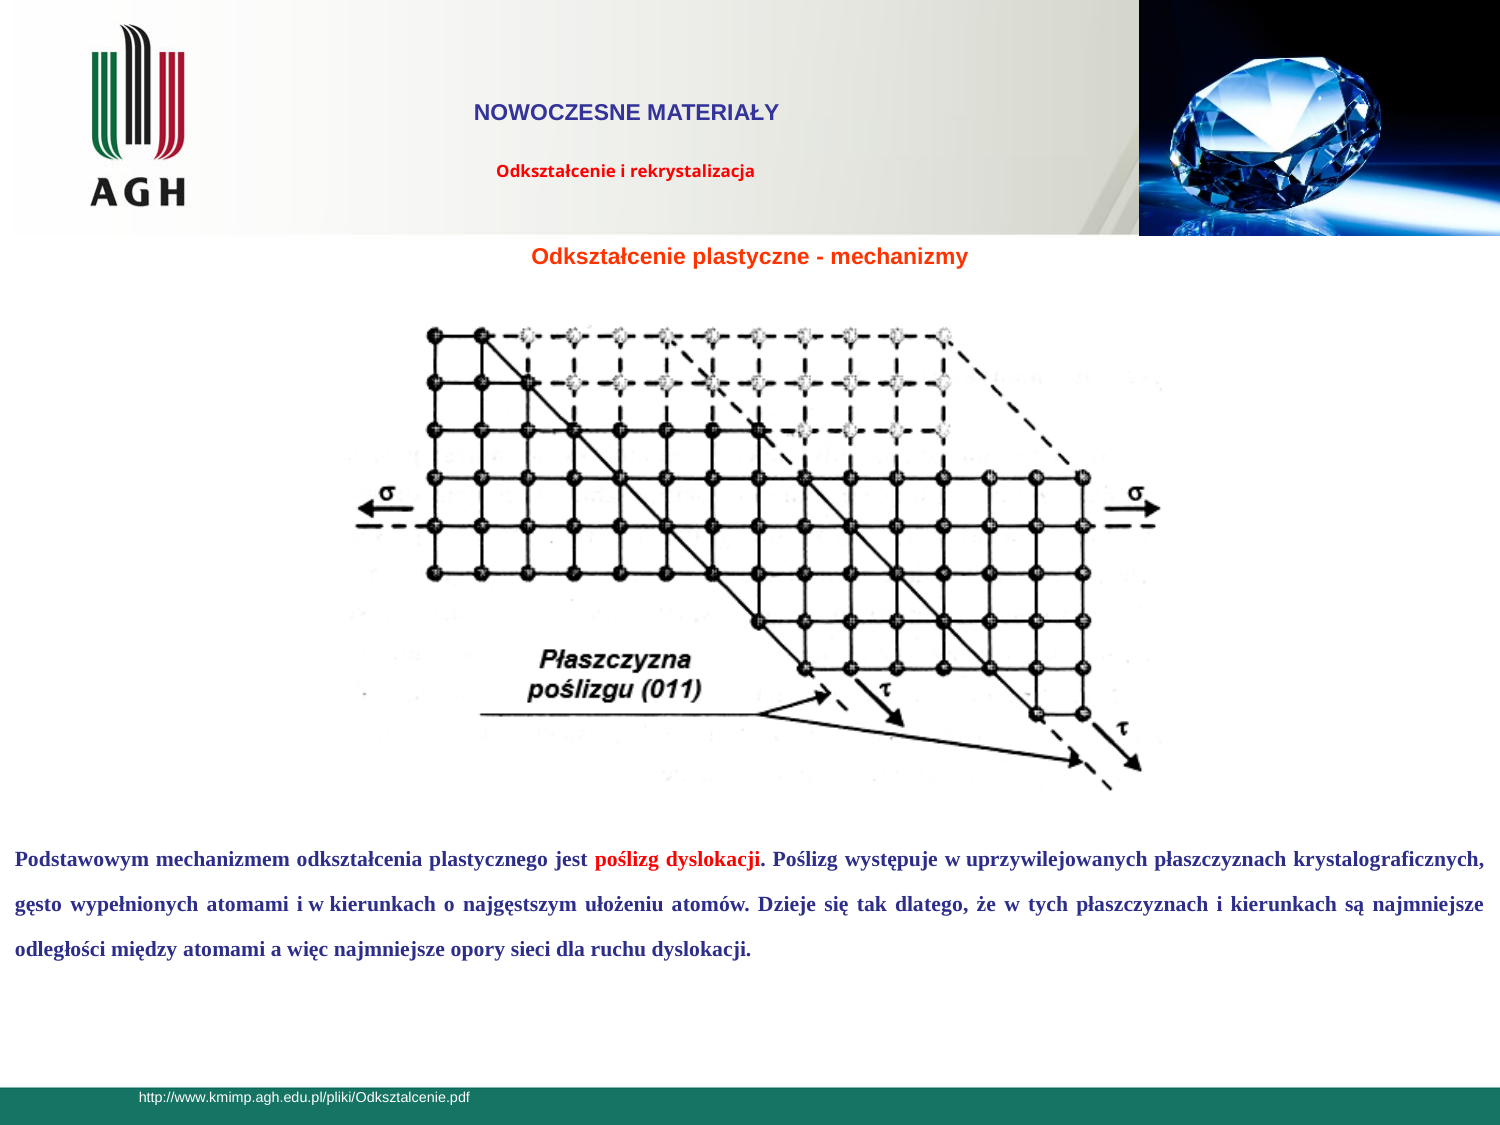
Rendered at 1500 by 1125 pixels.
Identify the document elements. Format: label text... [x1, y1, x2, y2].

text_box Podstawowym mechanizmem odkształcenia plastycznego jest poślizg dyslokacji. Poślizg występuje w uprzywilejowanych płaszczyznach krystalograficznych, gęsto wypełnionych atomami i w kierunkach o najgęstszym ułożeniu atomów. Dzieje się tak dlatego, że w tych płaszczyznach i kierunkach są najmniejsze odległości między atomami a więc najmniejsze opory sieci dla ruchu dyslokacji. [0, 834, 1500, 985]
text_box NOWOCZESNE MATERIAŁY [461, 98, 793, 149]
text_box http://www.kmimp.agh.edu.pl/pliki/Odksztalcenie.pdf [123, 1079, 486, 1125]
picture [0, 985, 1500, 1125]
text_box Odkształcenie i rekrystalizacja [135, 148, 1116, 204]
picture [0, 310, 1500, 834]
text_box Odkształcenie plastyczne - mechanizmy [0, 231, 1500, 342]
picture [0, 0, 1500, 236]
